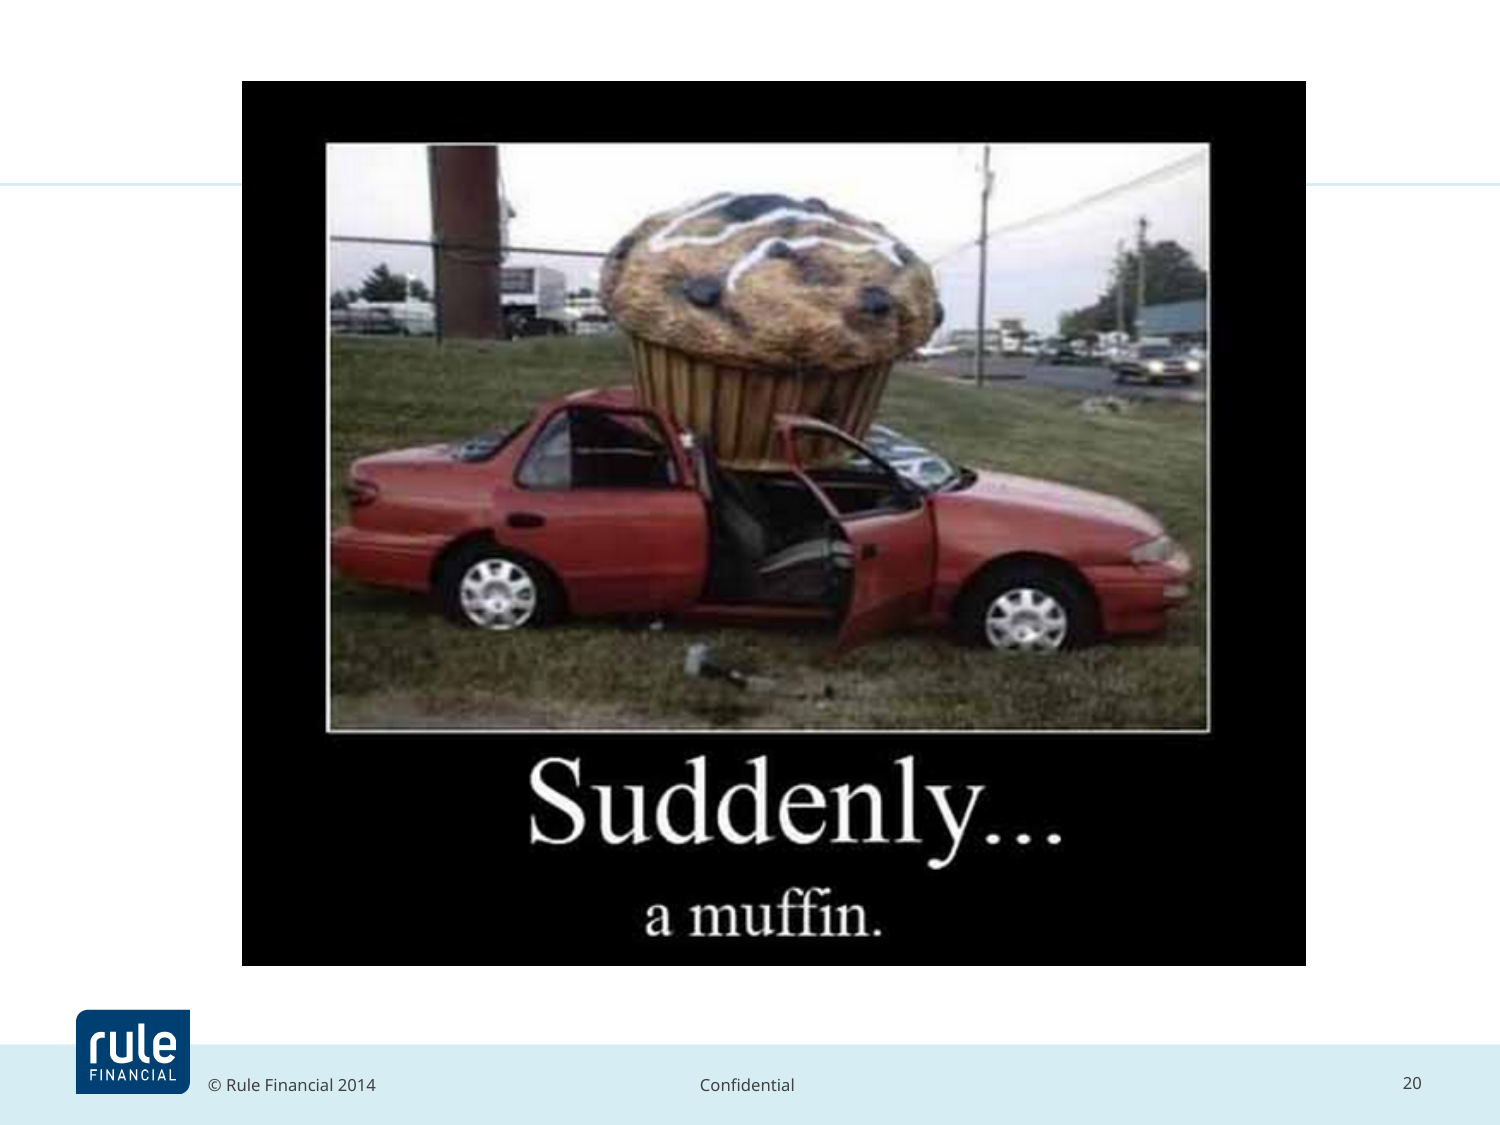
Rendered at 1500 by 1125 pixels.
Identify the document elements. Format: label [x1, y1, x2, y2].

picture [241, 81, 1307, 966]
picture [75, 1009, 218, 1094]
